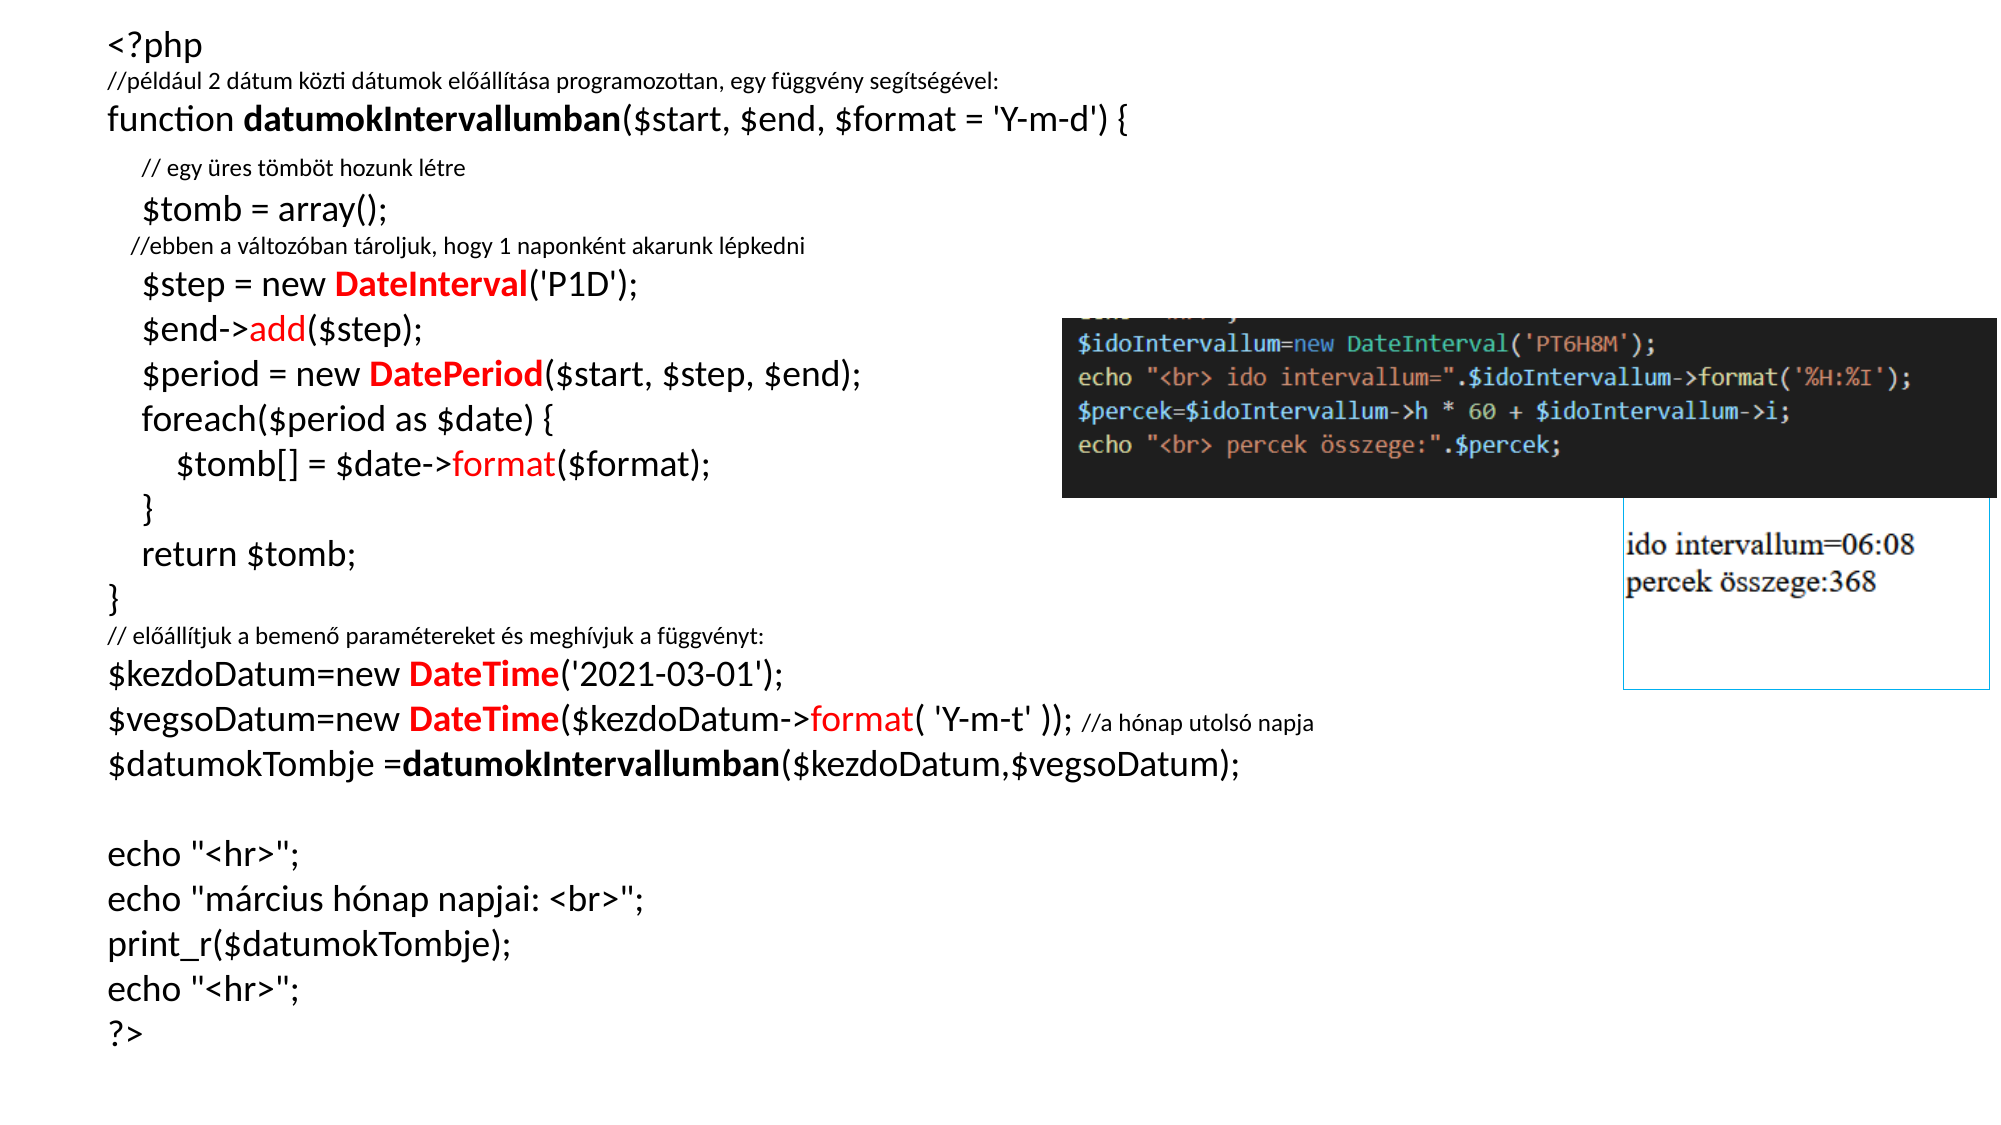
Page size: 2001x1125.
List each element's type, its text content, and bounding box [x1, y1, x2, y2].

picture [1062, 318, 1997, 688]
text_box <?php //például 2 dátum közti dátumok előállítása programozottan, egy függvény segítségével: function datumokIntervallumban($start, $end, $format = 'Y-m-d') { // egy üres tömböt hozunk létre $tomb = array(); //ebben a változóban tároljuk, hogy 1 naponként akarunk lépkedni $step = new DateInterval('P1D'); $end->add($step); $period = new DatePeriod($start, $step, $end); foreach($period as $date) { $tomb[] = $date->format($format); } return $tomb; } // előállítjuk a bemenő paramétereket és meghívjuk a függvényt: $kezdoDatum=new DateTime('2021-03-01'); $vegsoDatum=new DateTime($kezdoDatum->format( 'Y-m-t' )); //a hónap utolsó napja $datumokTombje =datumokIntervallumban($kezdoDatum,$vegsoDatum); echo "<hr>"; echo "március hónap napjai: <br>"; print_r($datumokTombje); echo "<hr>"; ?> [92, 12, 2000, 1062]
